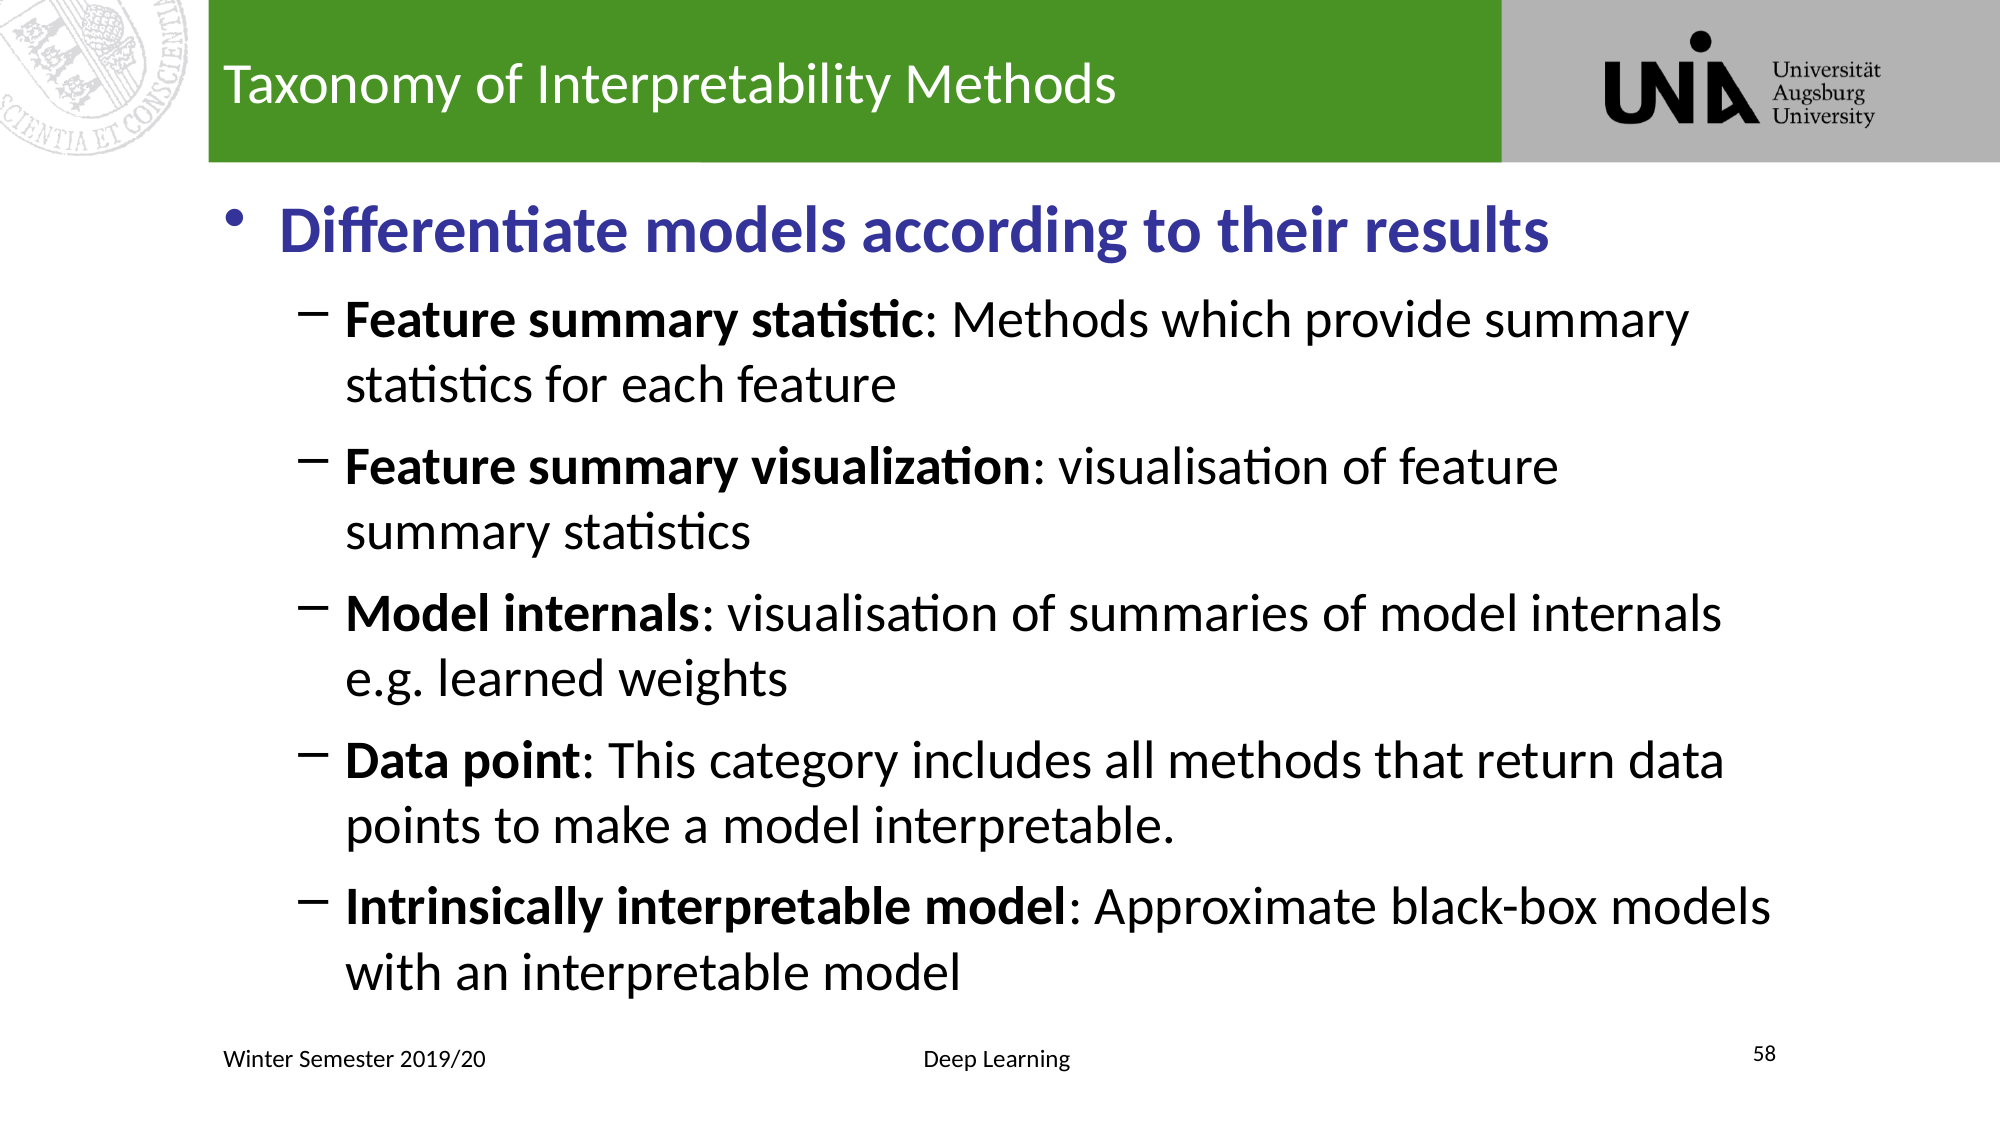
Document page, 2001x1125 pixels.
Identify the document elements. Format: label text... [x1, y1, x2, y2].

slide_number 58 [1478, 1030, 1792, 1106]
picture [1568, 12, 1934, 271]
picture [0, 0, 188, 156]
list Differentiate models according to their results Feature summary statistic: Methods which provide summary statistics for each feature Feature summary visualization: visualisation of feature summary statistics Model internals: visualisation of summaries of model internals e.g. learned weights Data point: This category includes all methods that return data points to make a model interpretable. Intrinsically interpretable model: Approximate black-box models with an interpretable model [208, 178, 1792, 1029]
title Taxonomy of Interpretability Methods [208, 22, 1875, 138]
